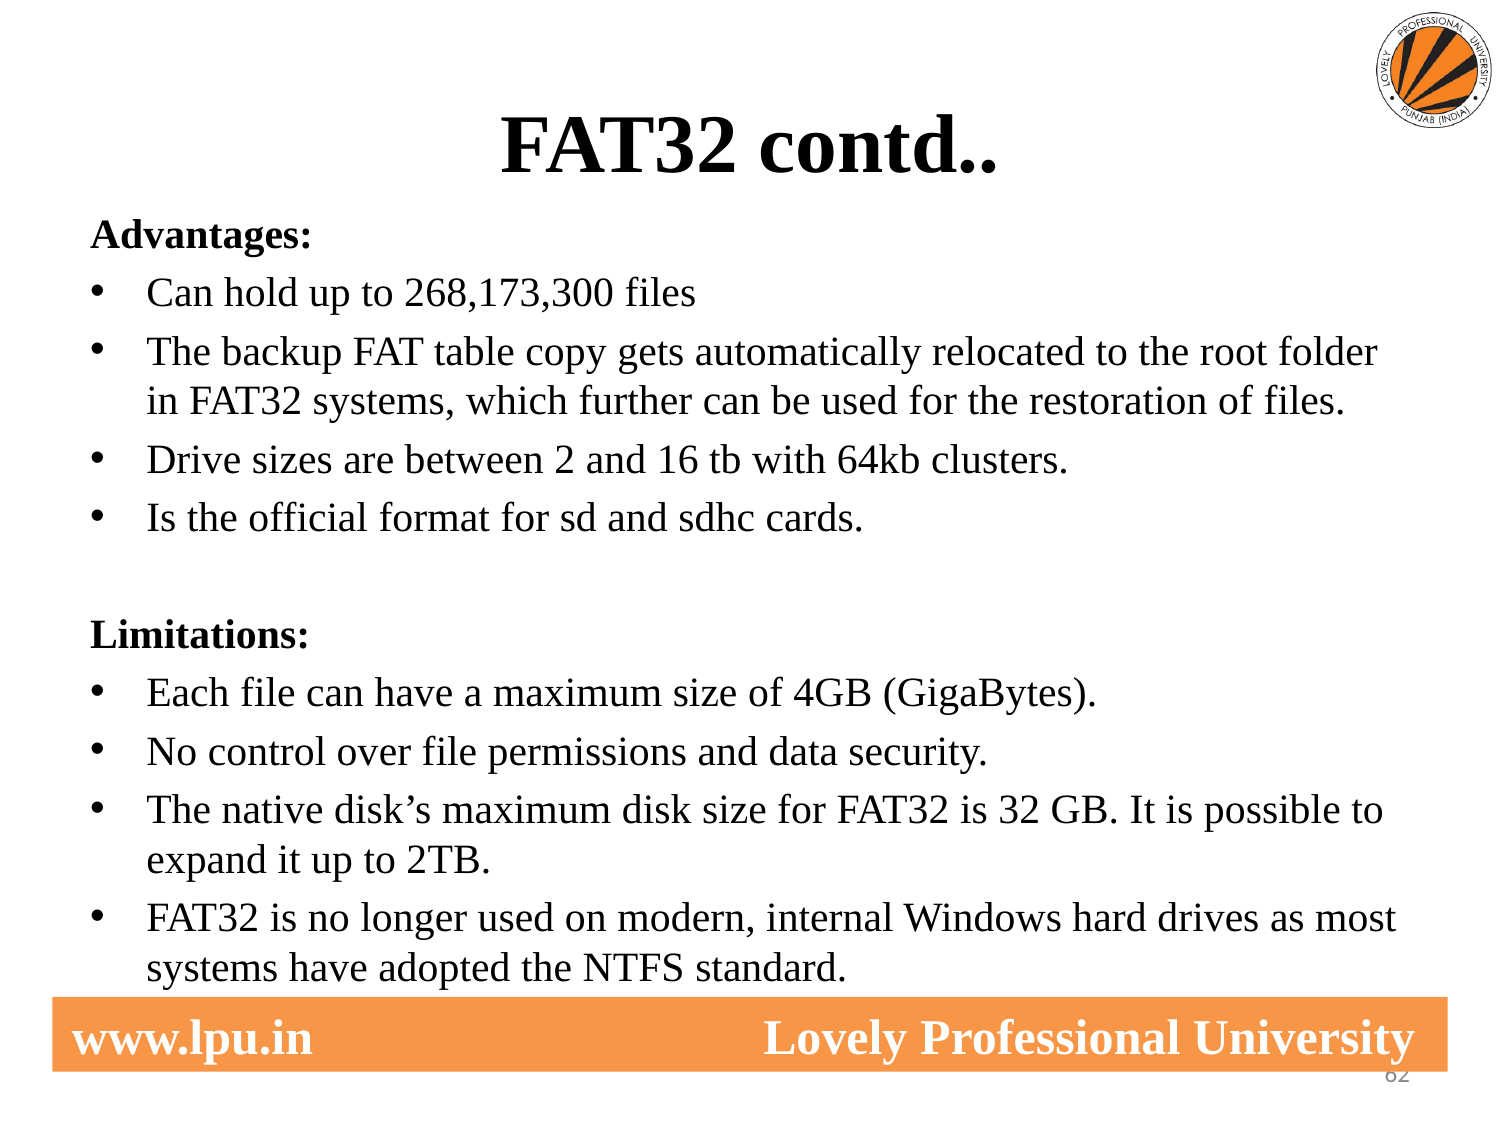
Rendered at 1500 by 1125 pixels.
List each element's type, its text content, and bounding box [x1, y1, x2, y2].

text_box 62 [1074, 1072, 1425, 1103]
text_box www.lpu.in Lovely Professional University [52, 996, 1448, 1072]
list Advantages: Can hold up to 268,173,300 files The backup FAT table copy gets automatically relocated to the root folder in FAT32 systems, which further can be used for the restoration of files. Drive sizes are between 2 and 16 tb with 64kb clusters. Is the official format for sd and sdhc cards. Limitations: Each file can have a maximum size of 4GB (GigaBytes). No control over file permissions and data security. The native disk’s maximum disk size for FAT32 is 32 GB. It is possible to expand it up to 2TB. FAT32 is no longer used on modern, internal Windows hard drives as most systems have adopted the NTFS standard. [75, 199, 1425, 1032]
picture [1375, 11, 1492, 128]
title FAT32 contd.. [75, 45, 1425, 199]
